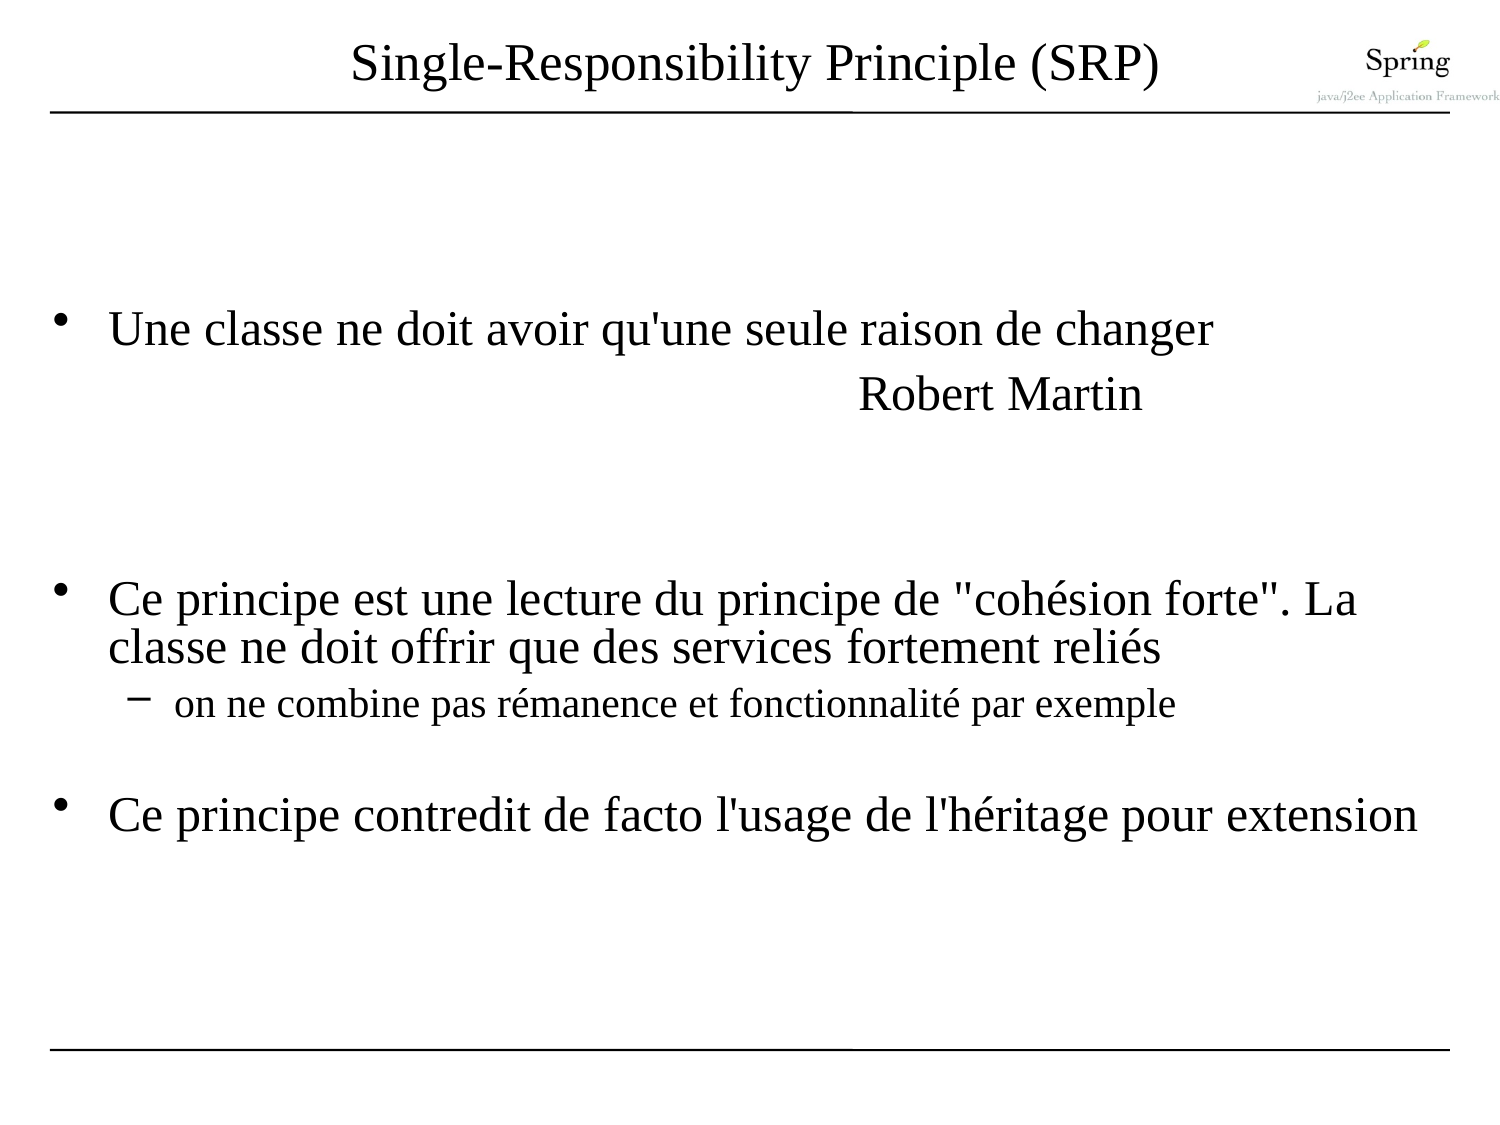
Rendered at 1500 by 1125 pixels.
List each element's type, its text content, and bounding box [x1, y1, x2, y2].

picture [1316, 0, 1500, 106]
list Une classe ne doit avoir qu'une seule raison de changer Robert Martin Ce principe est une lecture du principe de "cohésion forte". La classe ne doit offrir que des services fortement reliés on ne combine pas rémanence et fonctionnalité par exemple Ce principe contredit de facto l'usage de l'héritage pour extension [37, 162, 1476, 1014]
title Single-Responsibility Principle (SRP) [37, 19, 1476, 99]
